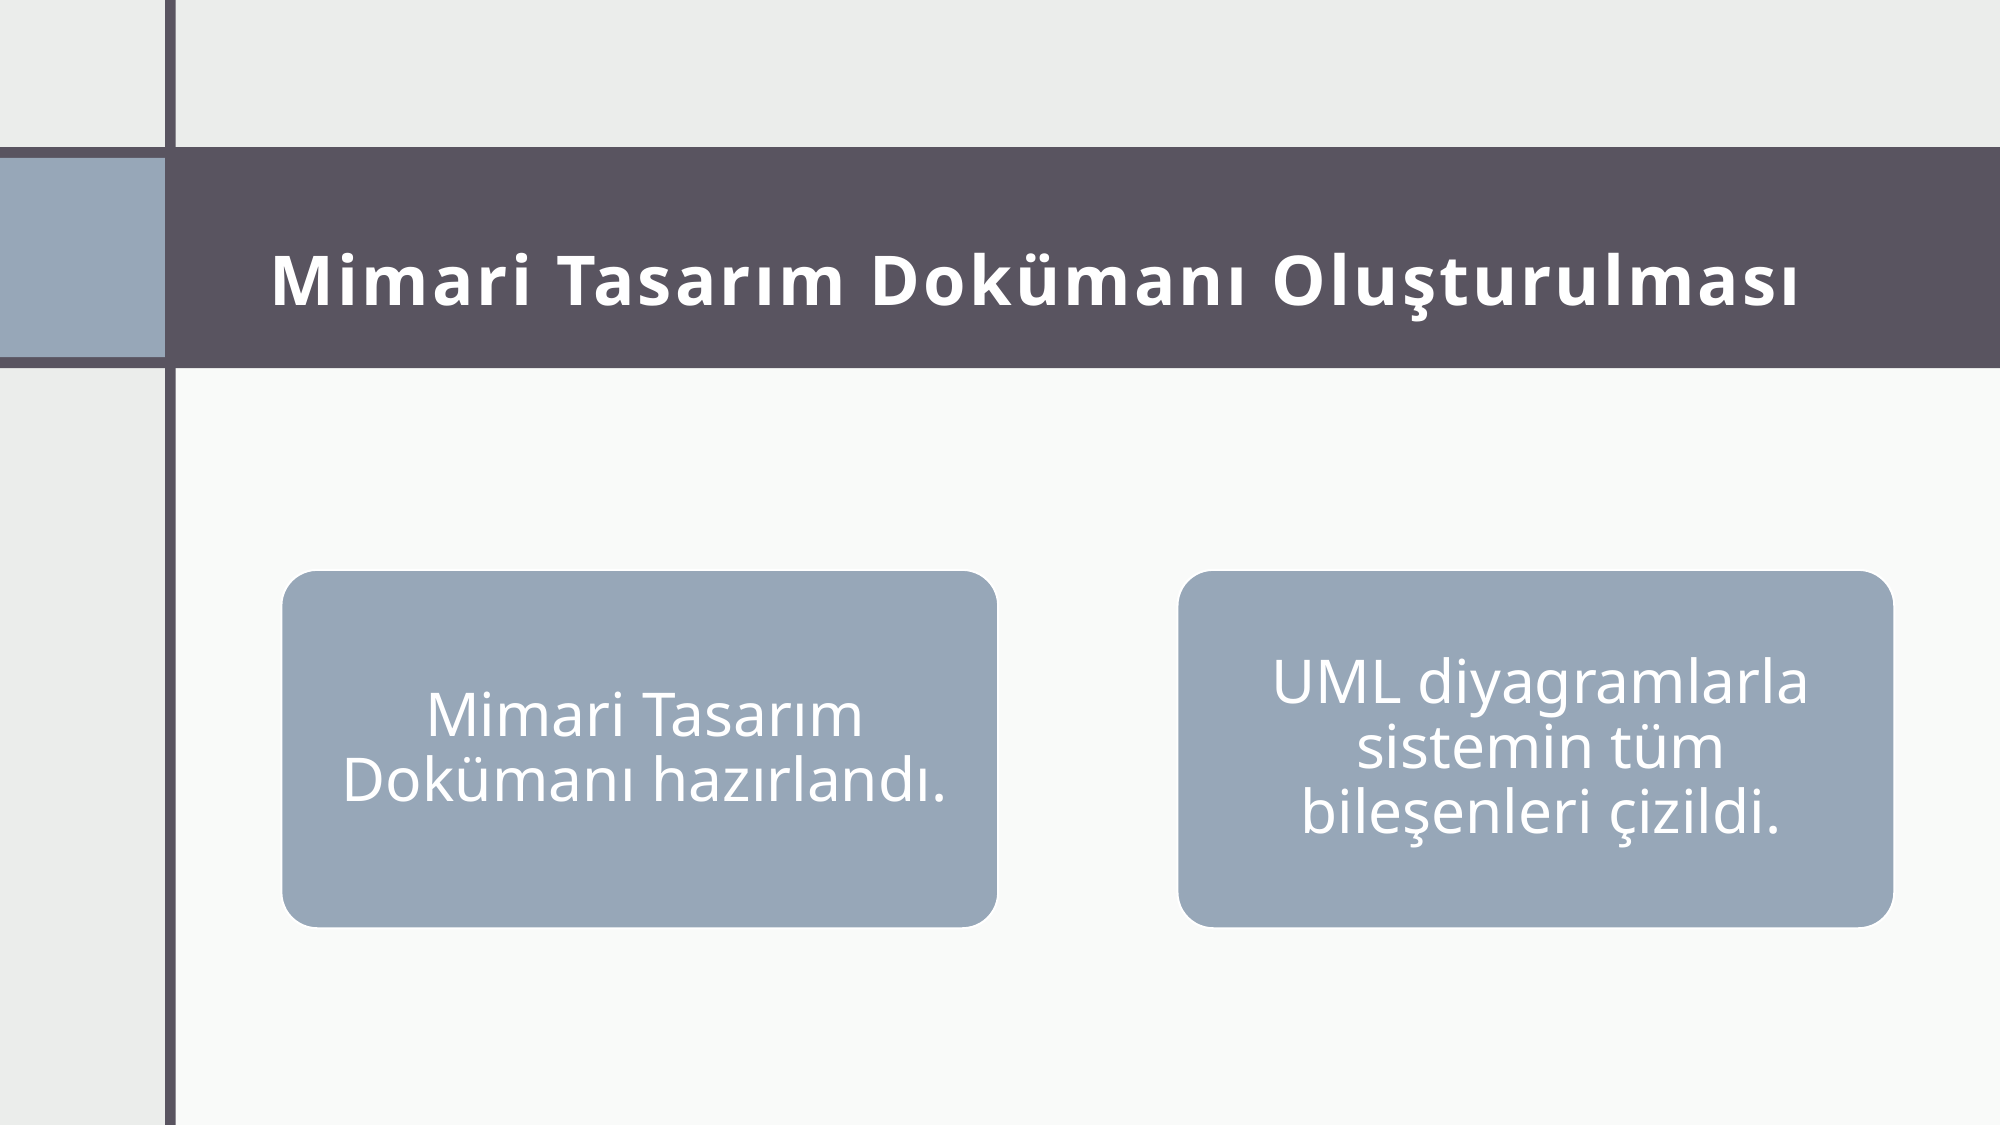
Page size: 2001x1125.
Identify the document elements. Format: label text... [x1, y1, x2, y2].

text_box [177, 369, 2000, 1125]
text_box [0, 146, 164, 157]
text_box [0, 358, 164, 369]
text_box [0, 0, 164, 146]
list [280, 473, 1895, 1025]
text_box [0, 157, 164, 358]
title Mimari Tasarım Dokümanı Oluşturulması [251, 171, 1895, 341]
text_box [0, 369, 164, 1125]
text_box [177, 146, 2000, 369]
text_box [177, 0, 2000, 146]
text_box [164, 0, 177, 1125]
